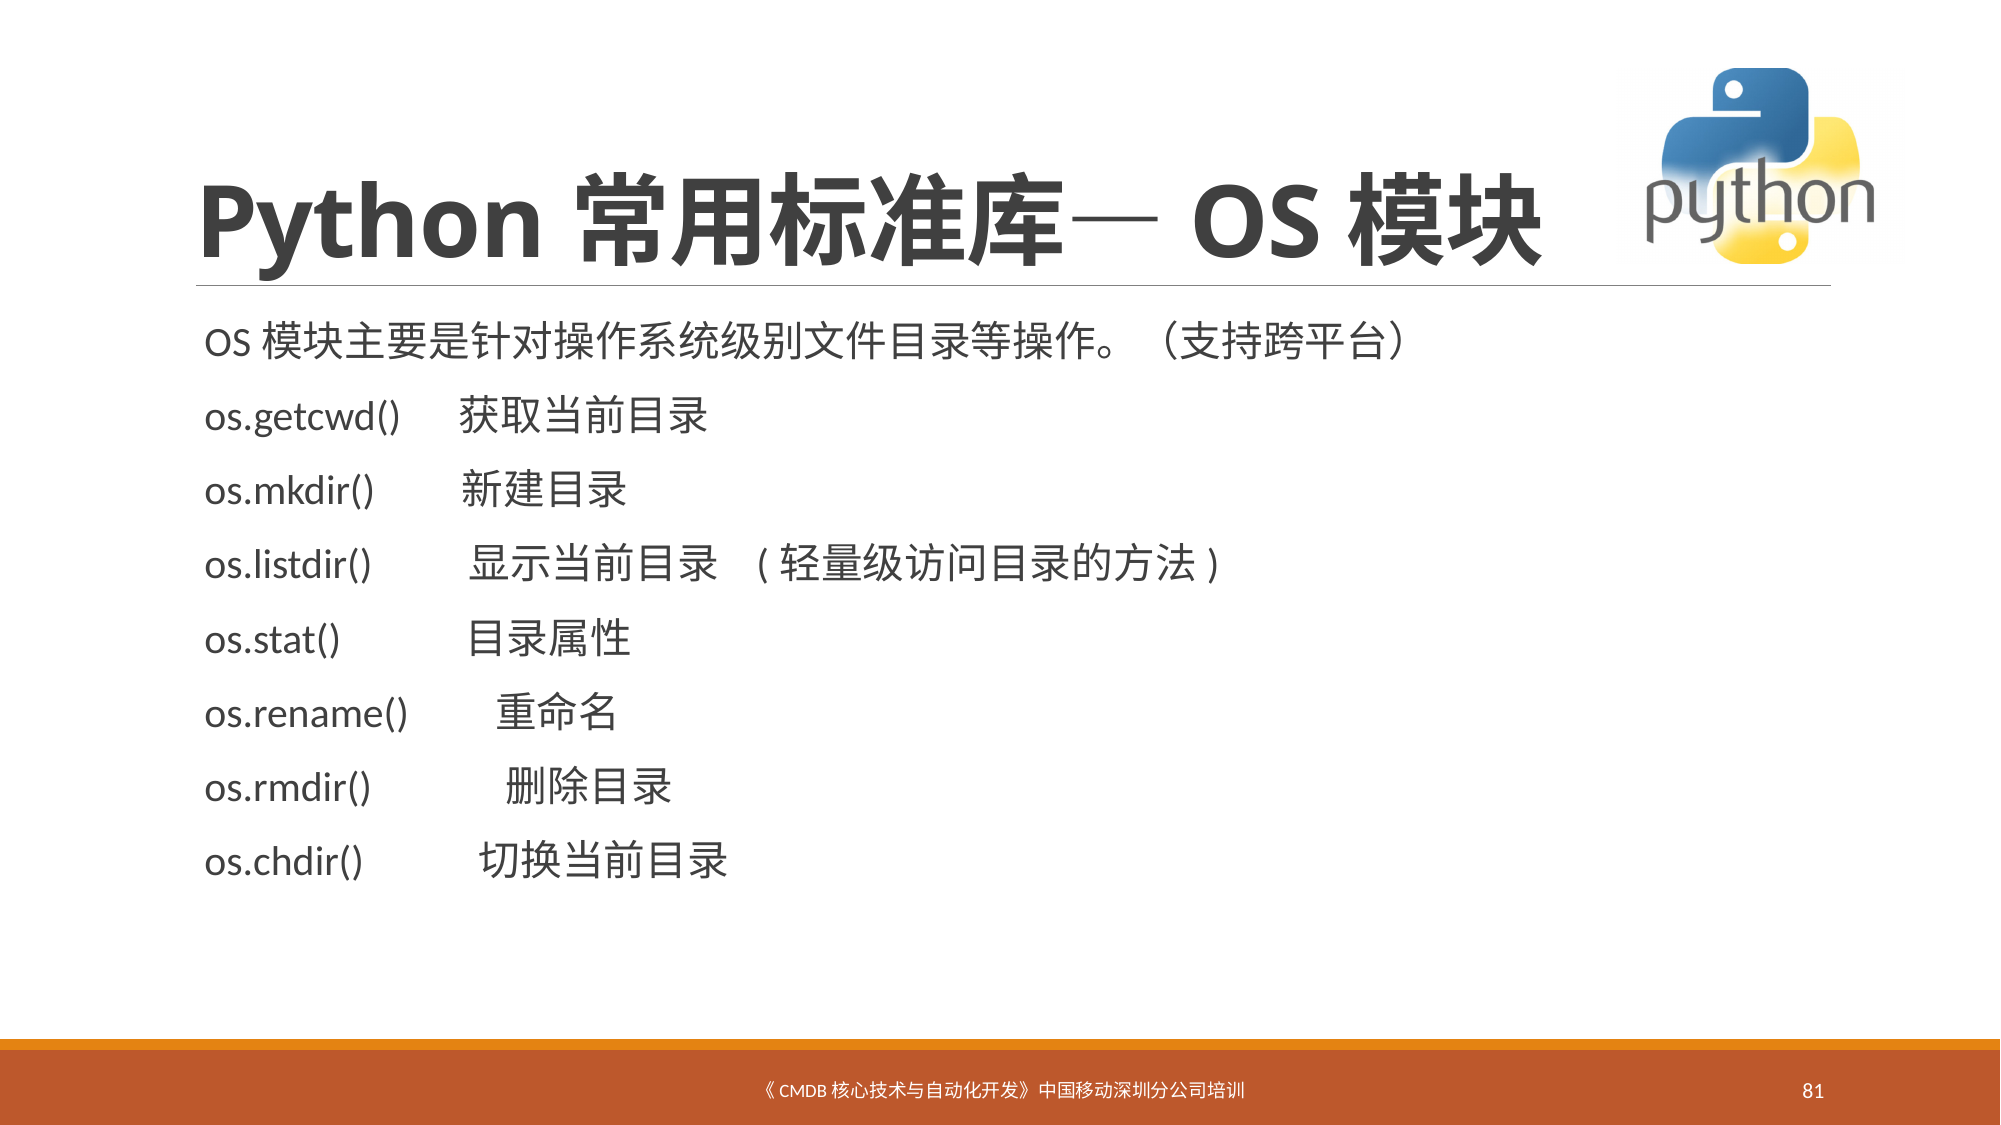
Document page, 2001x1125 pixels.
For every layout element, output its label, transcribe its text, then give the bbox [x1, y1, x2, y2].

picture [1616, 68, 1906, 264]
footer 《CMDB核心技术与自动化开发》中国移动深圳分公司培训 [604, 1059, 1396, 1120]
list OS模块主要是针对操作系统级别文件目录等操作。（支持跨平台） os.getcwd() 获取当前目录 os.mkdir() 新建目录 os.listdir() 显示当前目录 (轻量级访问目录的方法) os.stat() 目录属性 os.rename() 重命名 os.rmdir() 删除目录 os.chdir() 切换当前目录 [189, 312, 1840, 973]
title Python常用标准库—OS模块 [180, 47, 1830, 285]
slide_number 81 [1624, 1059, 1840, 1120]
